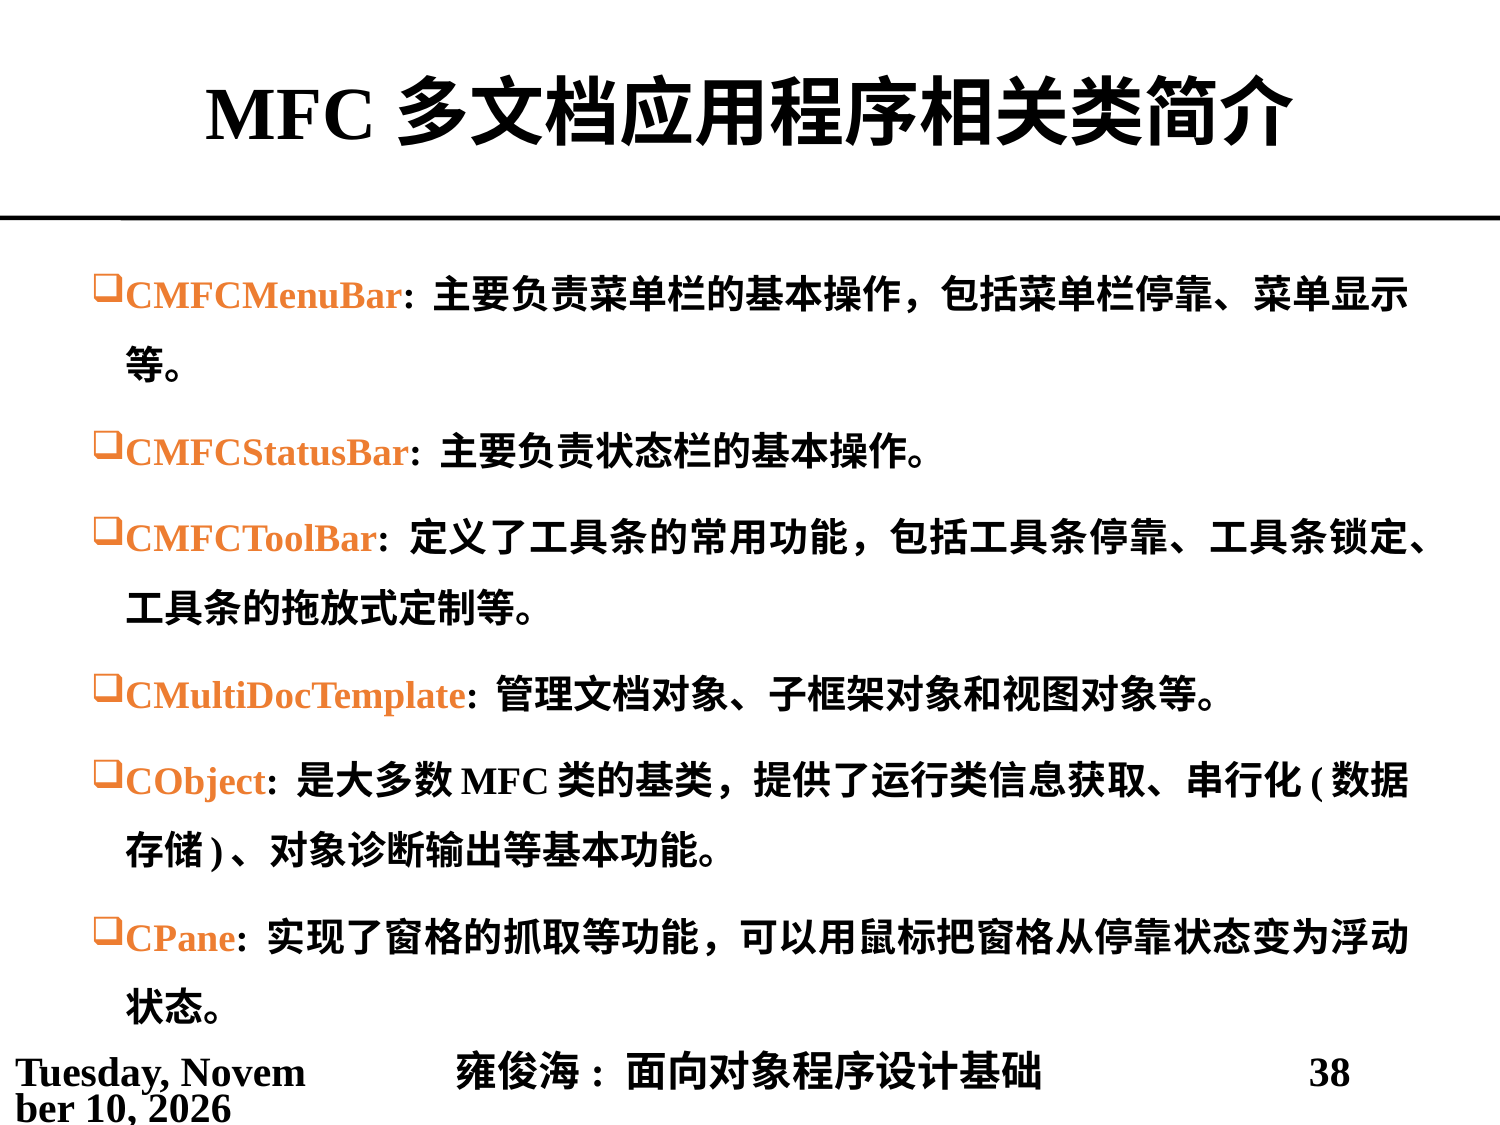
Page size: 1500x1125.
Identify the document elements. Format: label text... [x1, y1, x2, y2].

list CMFCMenuBar: 主要负责菜单栏的基本操作，包括菜单栏停靠、菜单显示等。 CMFCStatusBar: 主要负责状态栏的基本操作。 CMFCToolBar: 定义了工具条的常用功能，包括工具条停靠、工具条锁定、工具条的拖放式定制等。 CMultiDocTemplate: 管理文档对象、子框架对象和视图对象等。 CObject: 是大多数MFC类的基类，提供了运行类信息获取、串行化(数据存储)、对象诊断输出等基本功能。 CPane: 实现了窗格的抓取等功能，可以用鼠标把窗格从停靠状态变为浮动状态。 [75, 239, 1425, 1042]
footer 雍俊海: 面向对象程序设计基础 [337, 1042, 1161, 1103]
title MFC多文档应用程序相关类简介 [0, 0, 1500, 217]
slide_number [0, 1042, 337, 1103]
slide_number 38 [1161, 1042, 1499, 1103]
